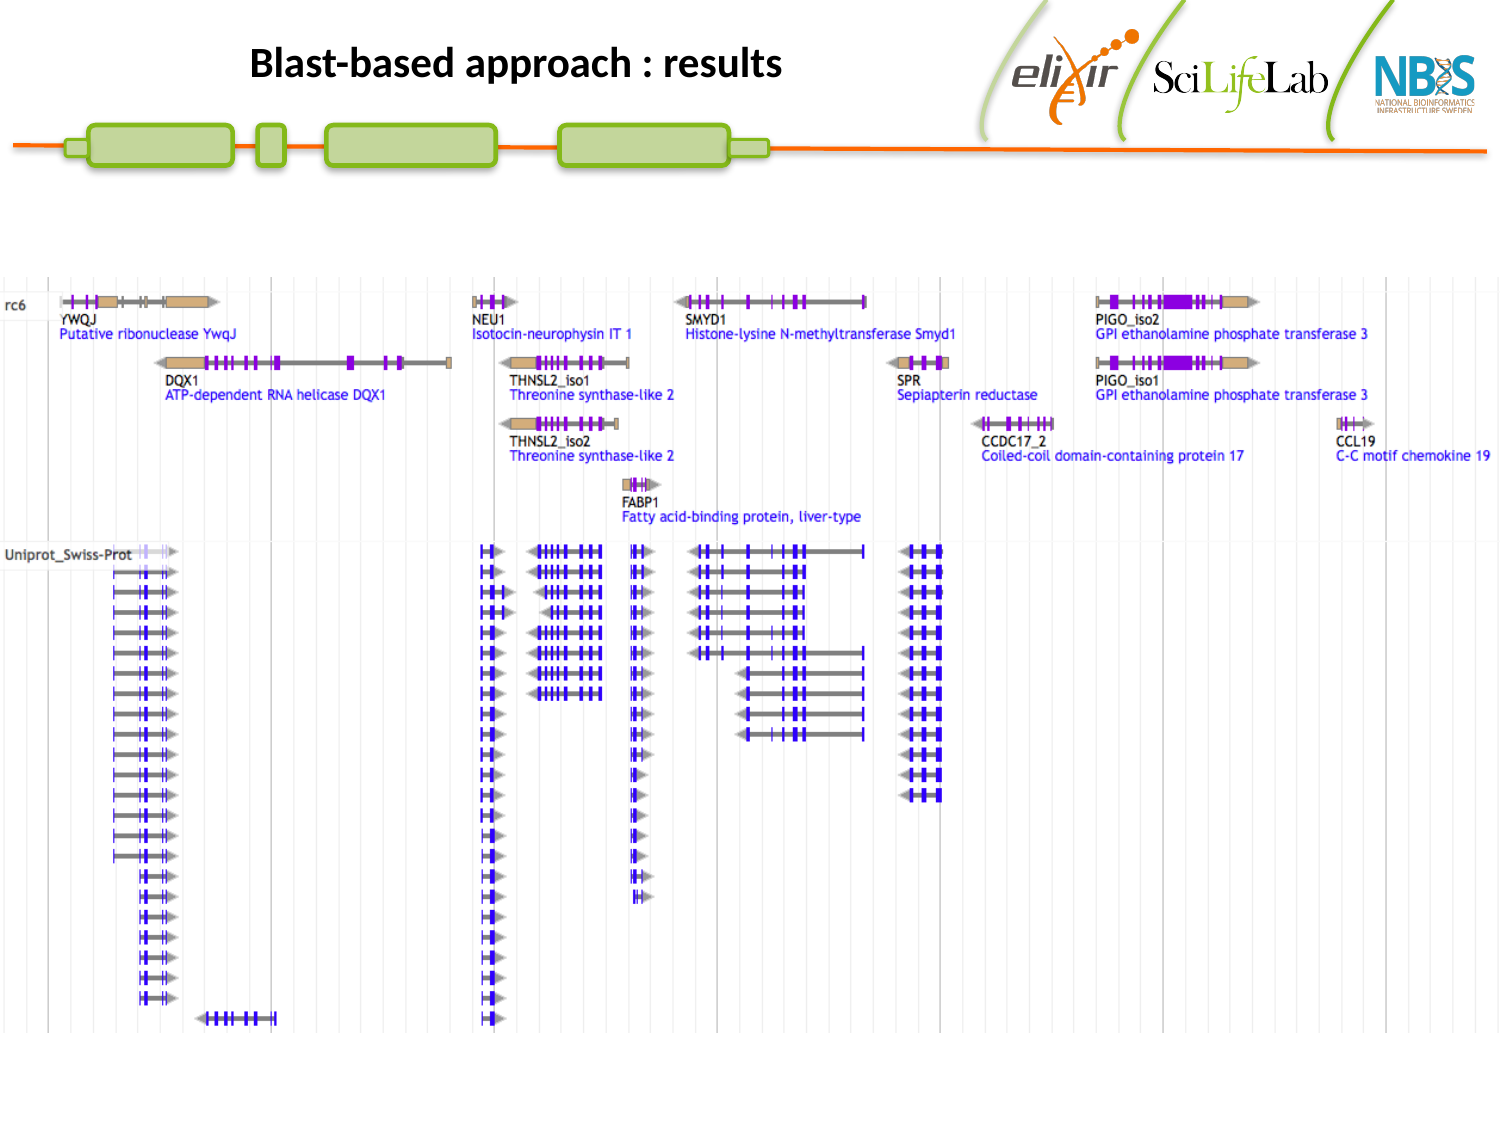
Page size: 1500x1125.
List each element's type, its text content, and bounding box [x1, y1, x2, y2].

picture [0, 277, 1500, 1033]
text_box Blast-based approach : results [249, 33, 1452, 139]
picture [1026, 29, 1139, 33]
